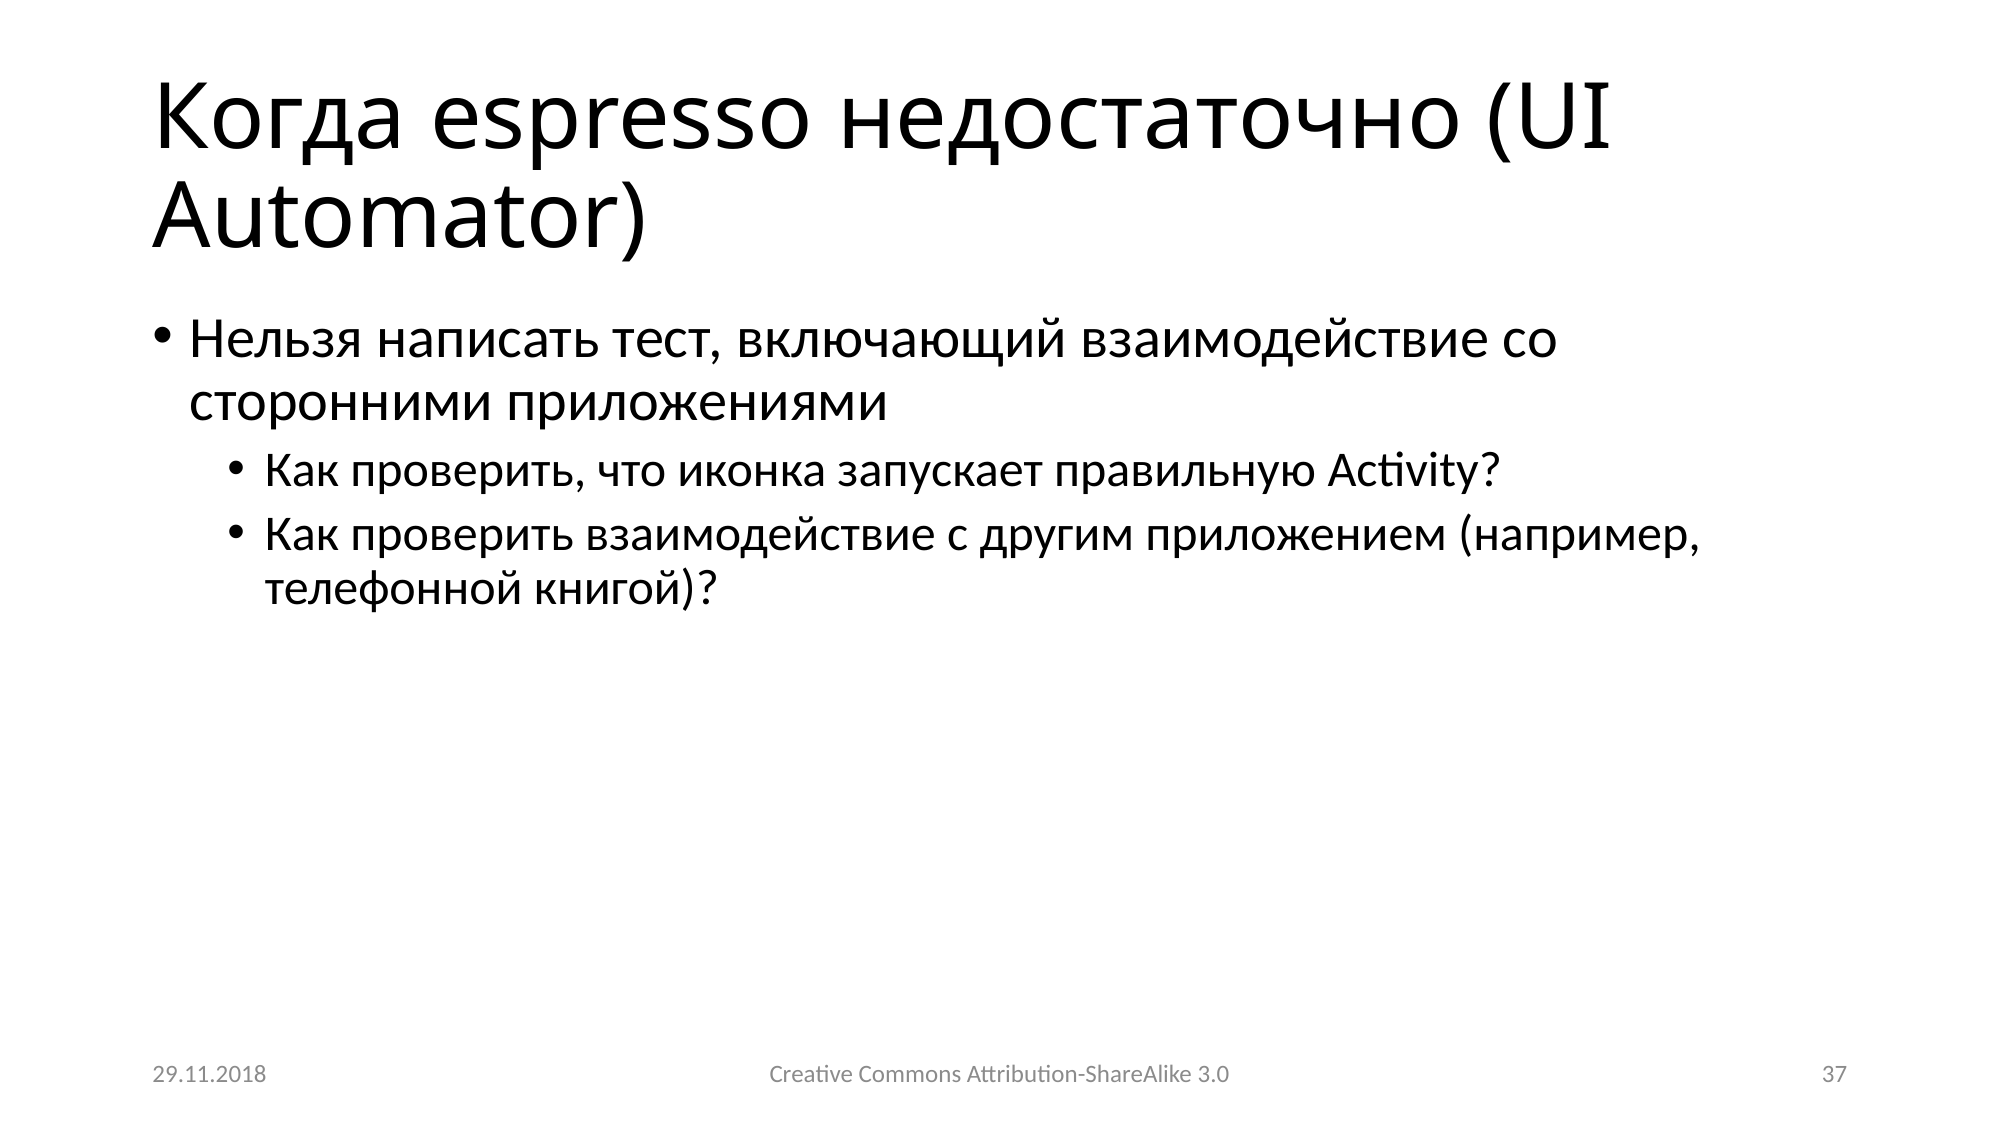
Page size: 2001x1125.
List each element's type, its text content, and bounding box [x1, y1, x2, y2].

slide_number 37 [1412, 1042, 1863, 1103]
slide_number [137, 1042, 588, 1103]
list Нельзя написать тест, включающий взаимодействие со сторонними приложениями Как проверить, что иконка запускает правильную Activity? Как проверить взаимодействие с другим приложением (например, телефонной книгой)? [137, 299, 1863, 1014]
footer Creative Commons Attribution-ShareAlike 3.0 [662, 1042, 1338, 1103]
title Когда espresso недостаточно (UI Automator) [137, 59, 1863, 278]
